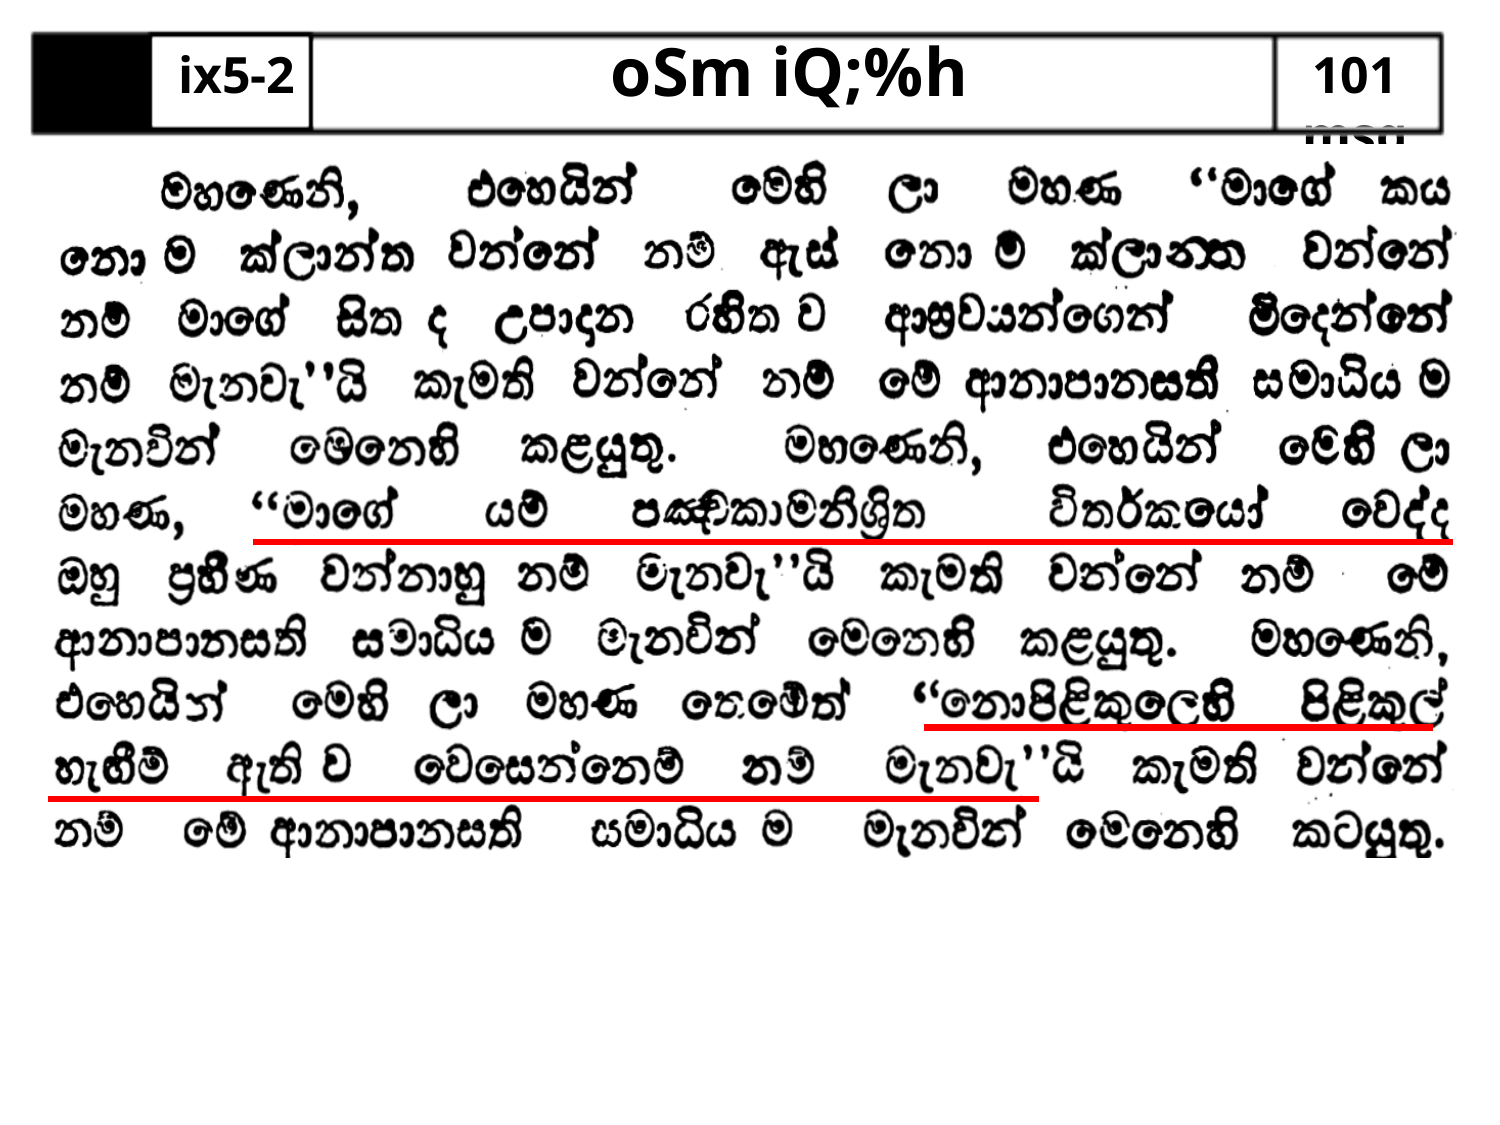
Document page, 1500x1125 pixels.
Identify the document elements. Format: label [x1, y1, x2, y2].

text_box [27, 144, 1479, 858]
picture [24, 22, 1451, 143]
